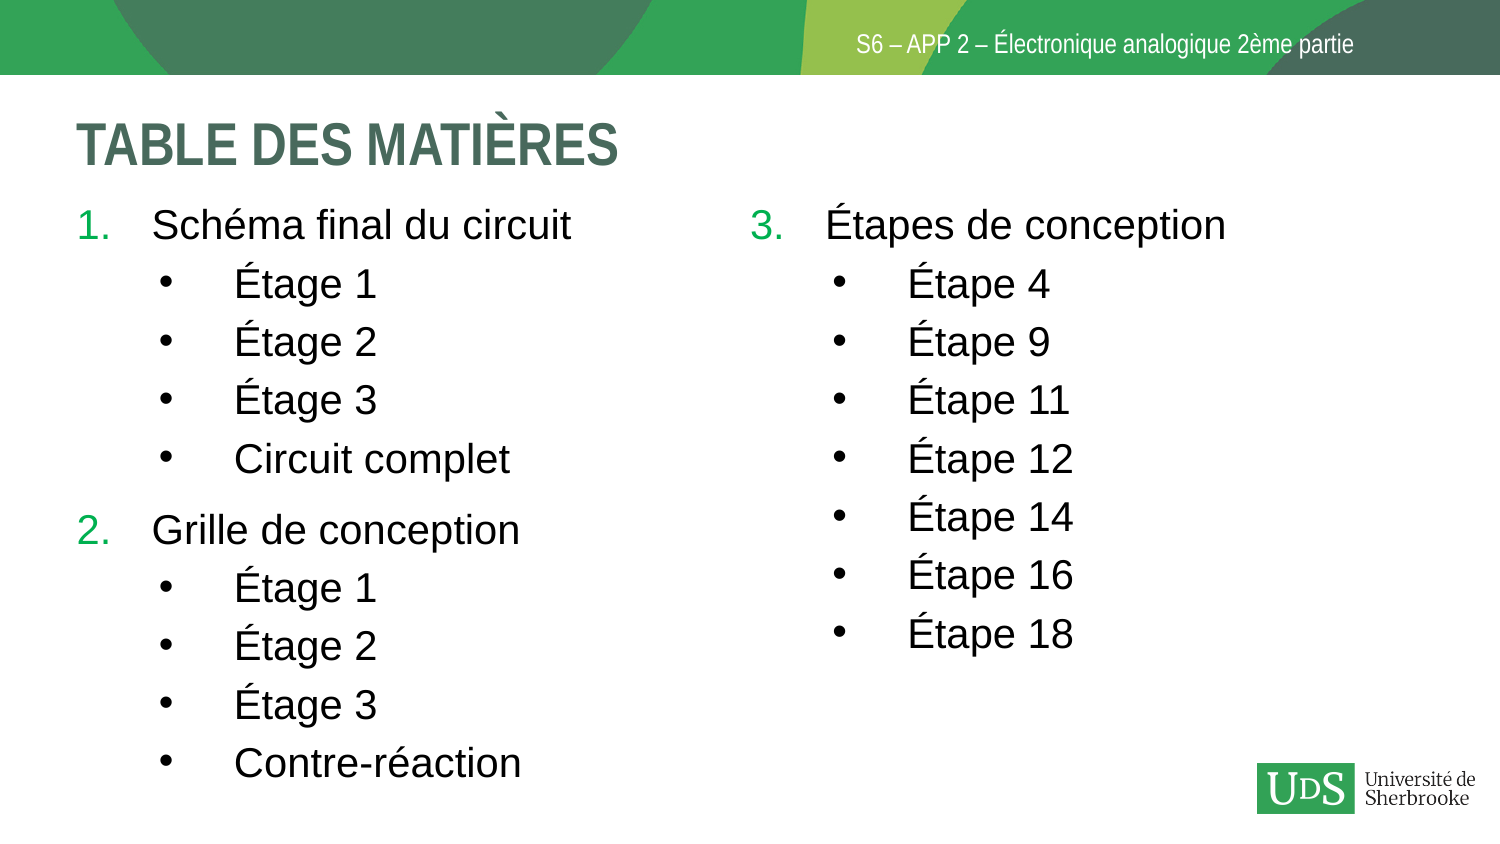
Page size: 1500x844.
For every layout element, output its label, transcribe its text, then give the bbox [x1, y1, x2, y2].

title Table des matières [76, 104, 1471, 190]
picture [0, 0, 1500, 75]
picture [1257, 763, 1475, 814]
list Schéma final du circuit Étage 1 Étage 2 Étage 3 Circuit complet Grille de conception Étage 1 Étage 2 Étage 3 Contre-réaction [76, 198, 773, 810]
text_box Étapes de conception Étape 4 Étape 9 Étape 11 Étape 12 Étape 14 Étape 16 Étape 18 [749, 198, 1446, 729]
